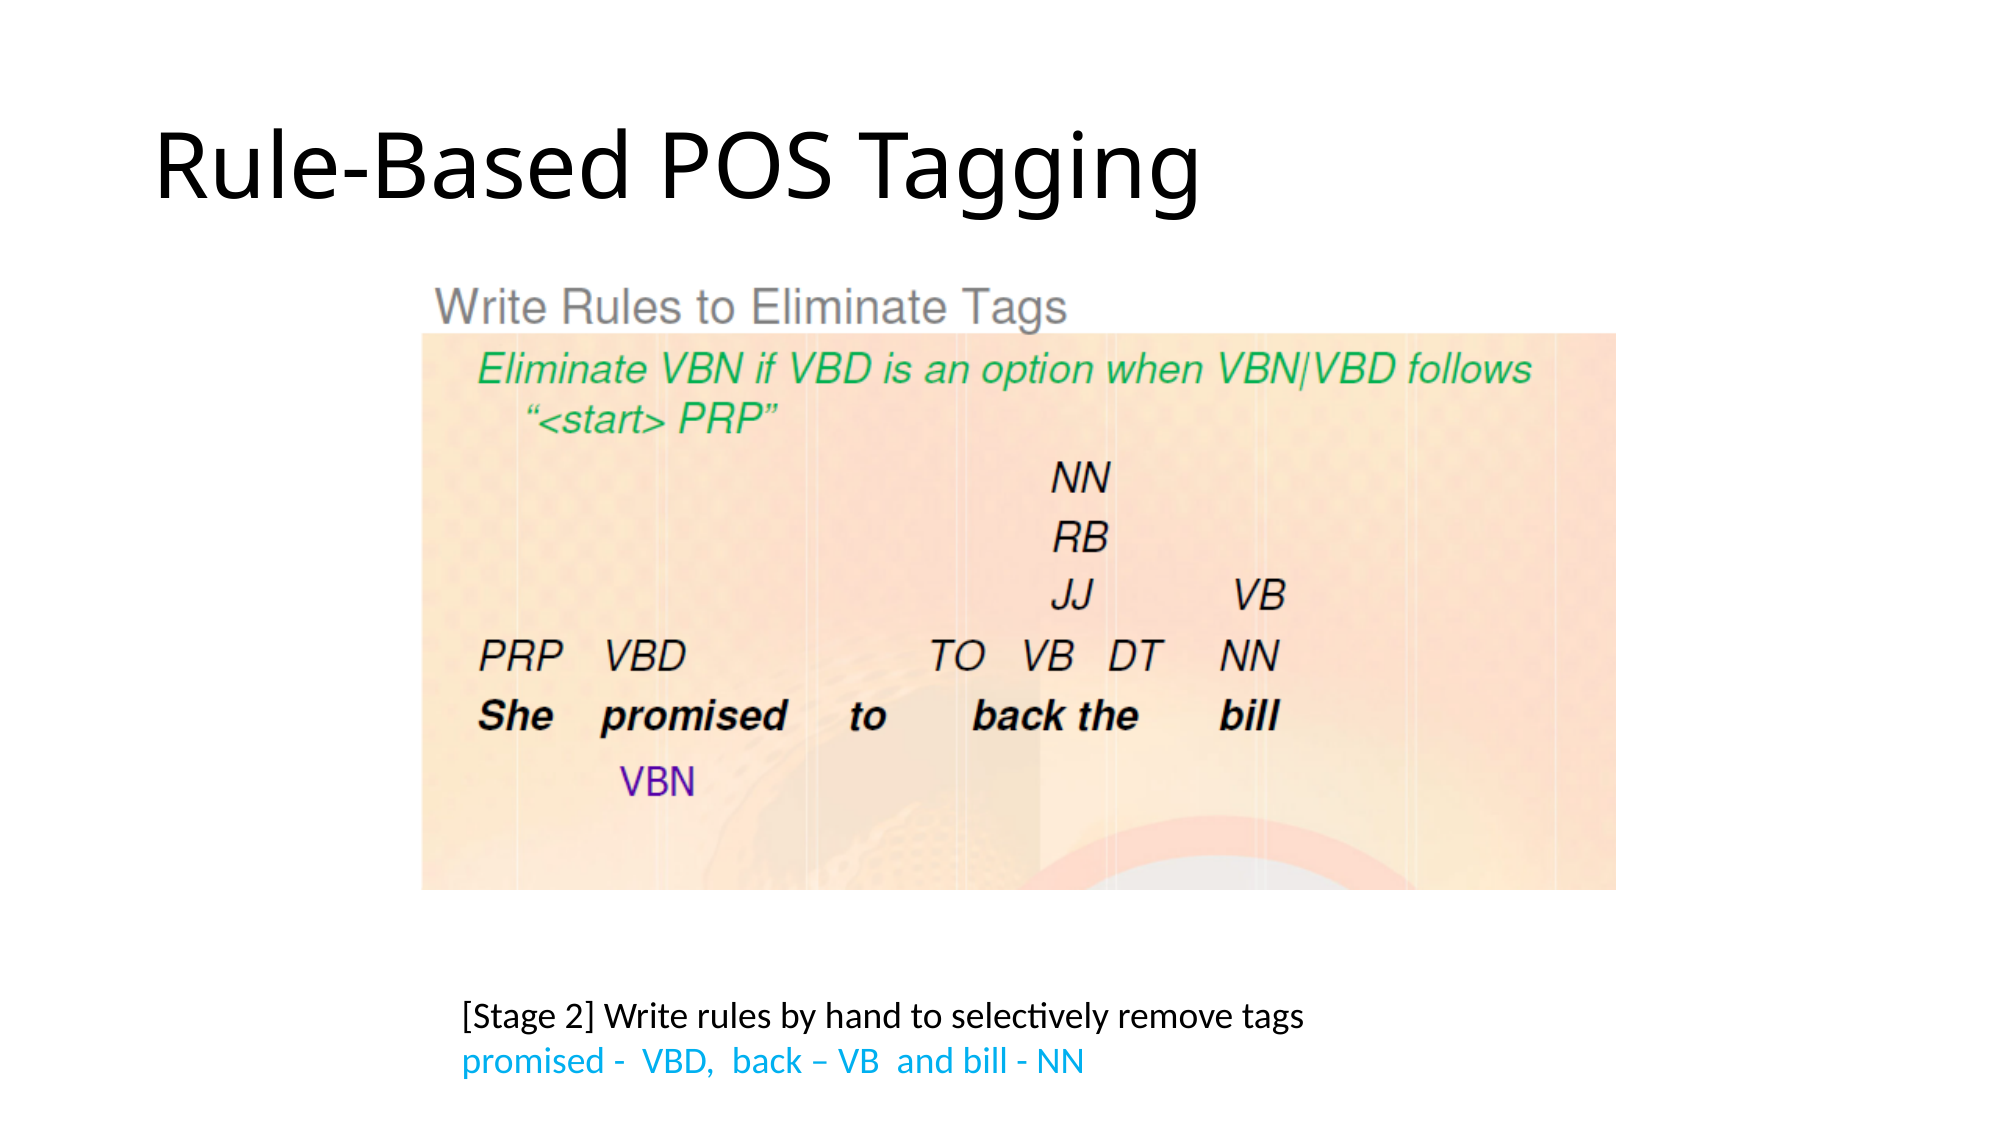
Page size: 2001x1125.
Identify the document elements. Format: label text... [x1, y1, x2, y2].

title Rule-Based POS Tagging [137, 59, 1863, 278]
text_box [Stage 2] Write rules by hand to selectively remove tags promised - VBD, back – VB and bill - NN [371, 984, 1321, 1089]
picture [384, 235, 1616, 890]
